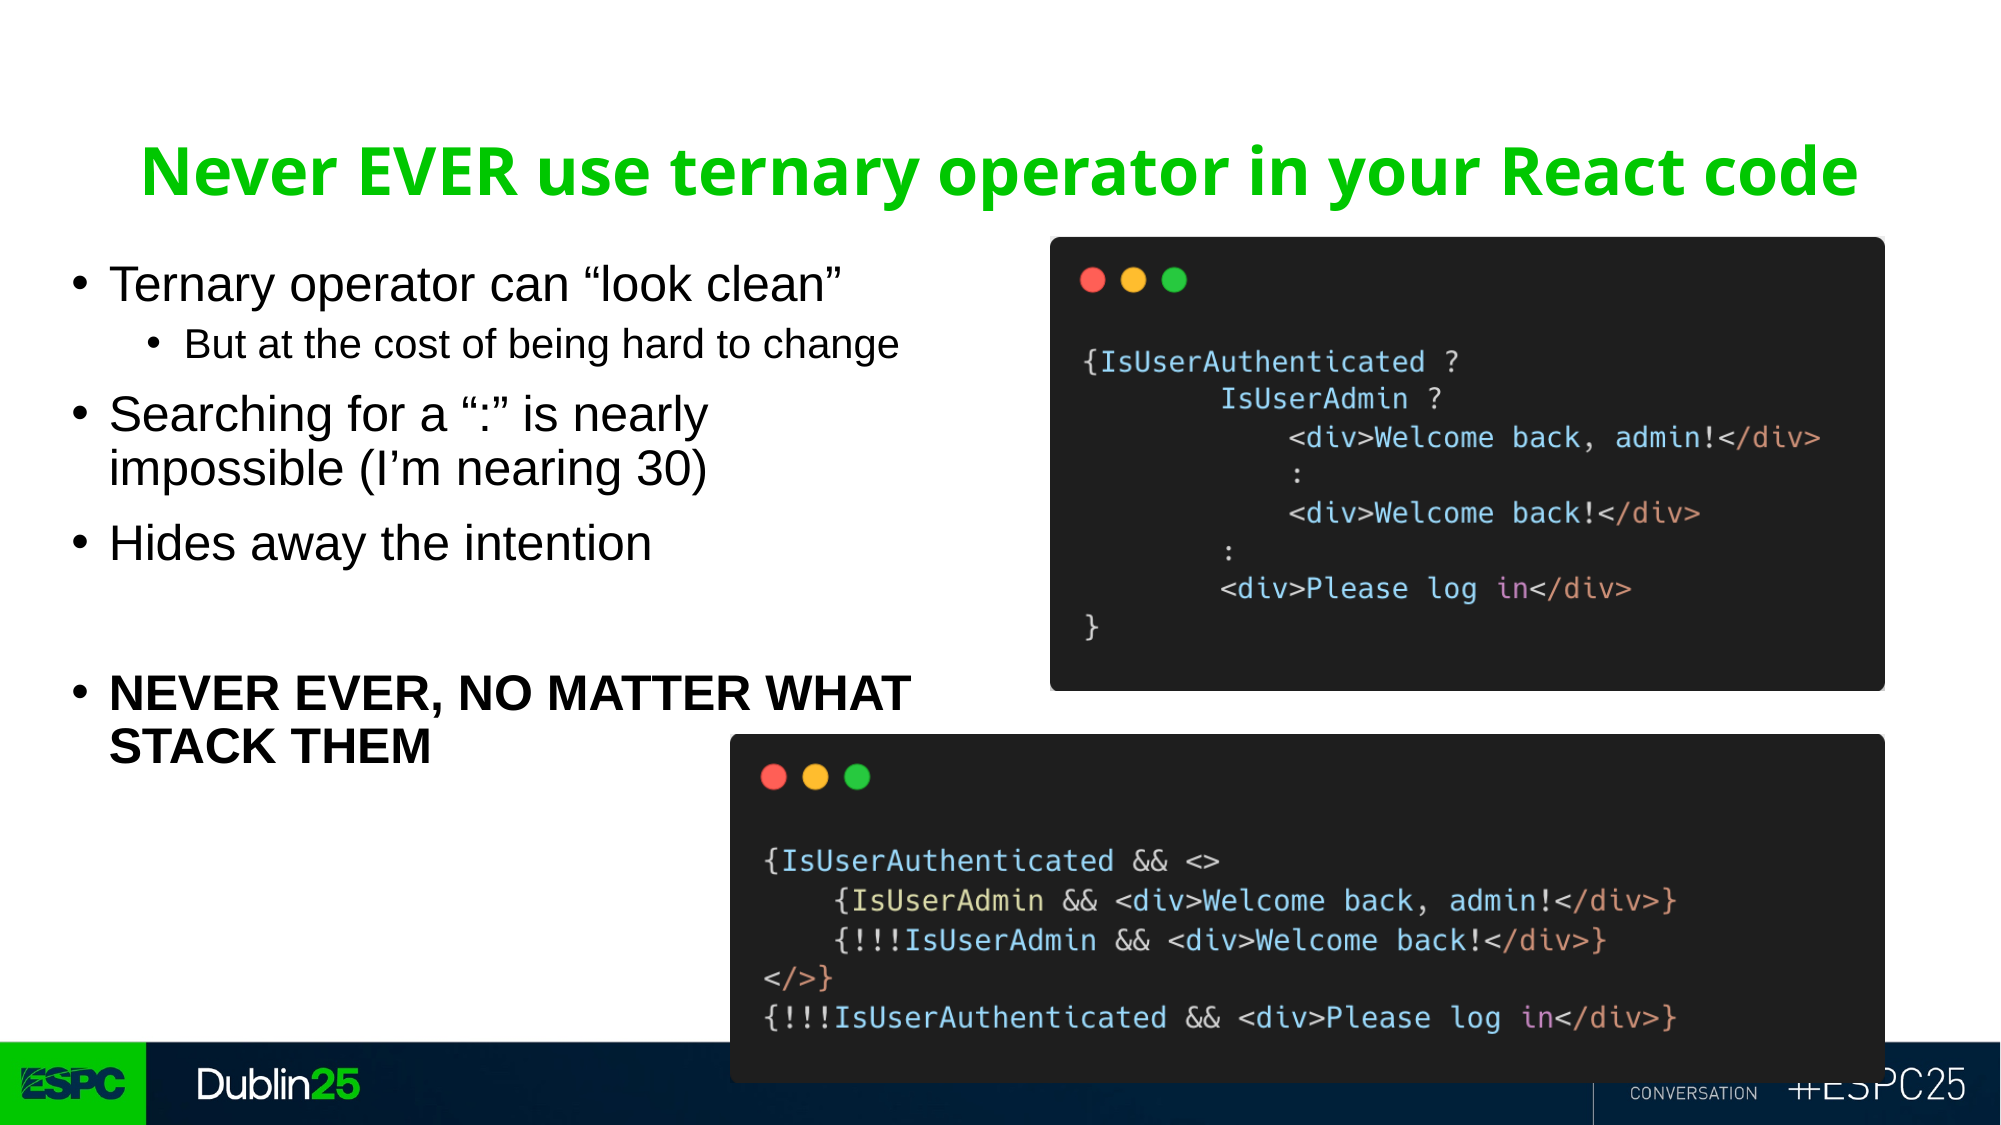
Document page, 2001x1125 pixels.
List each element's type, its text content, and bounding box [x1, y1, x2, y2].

picture [0, 0, 2001, 1125]
title Never EVER use ternary operator in your React code [124, 130, 1885, 250]
list Ternary operator can “look clean” But at the cost of being hard to change Searching for a “:” is nearly impossible (I’m nearing 30) Hides away the intention NEVER EVER, NO MATTER WHAT STACK THEM [56, 250, 968, 946]
